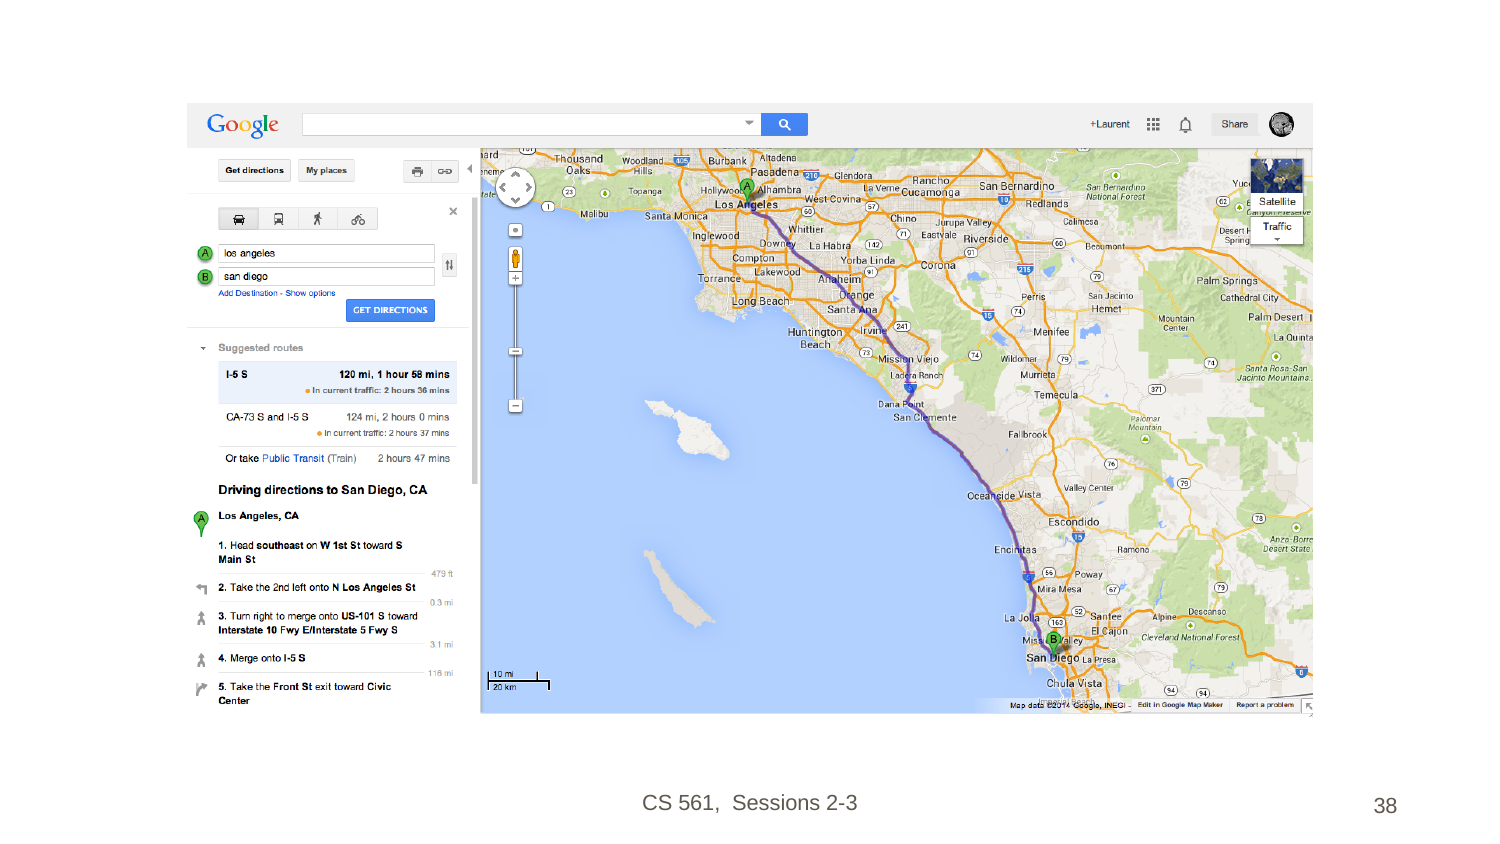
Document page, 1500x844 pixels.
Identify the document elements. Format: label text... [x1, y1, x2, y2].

picture [187, 102, 1313, 717]
footer CS 561, Sessions 2-3 [512, 766, 988, 823]
slide_number 38 [1099, 768, 1413, 826]
